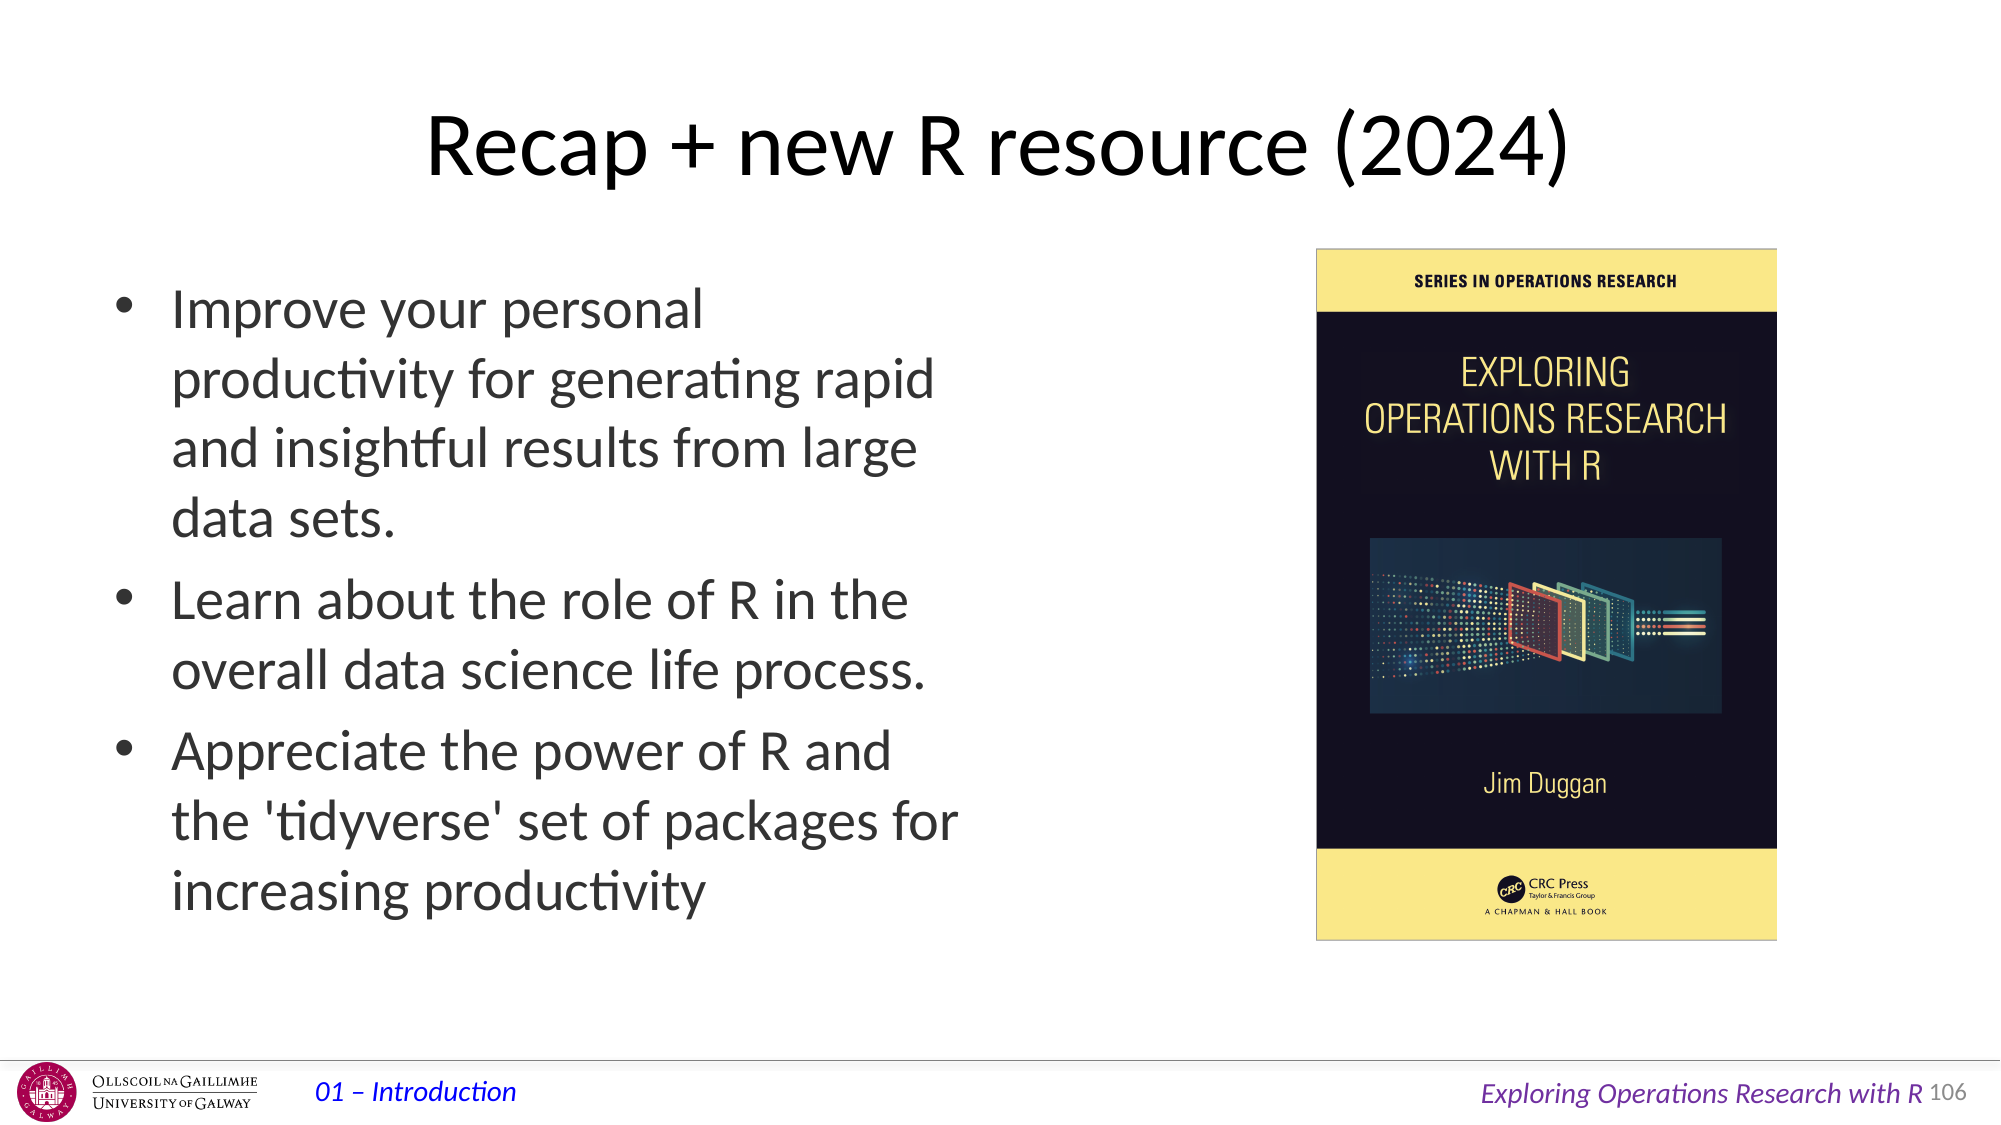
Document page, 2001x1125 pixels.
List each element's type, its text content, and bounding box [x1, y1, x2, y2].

title Recap + new R resource (2024) [99, 45, 1900, 233]
picture [17, 1062, 257, 1122]
picture [1316, 247, 1777, 941]
slide_number 106 [1899, 1060, 1983, 1120]
list Improve your personal productivity for generating rapid and insightful results from large data sets. Learn about the role of R in the overall data science life process. Appreciate the power of R and the 'tidyverse' set of packages for increasing productivity [99, 262, 984, 1005]
